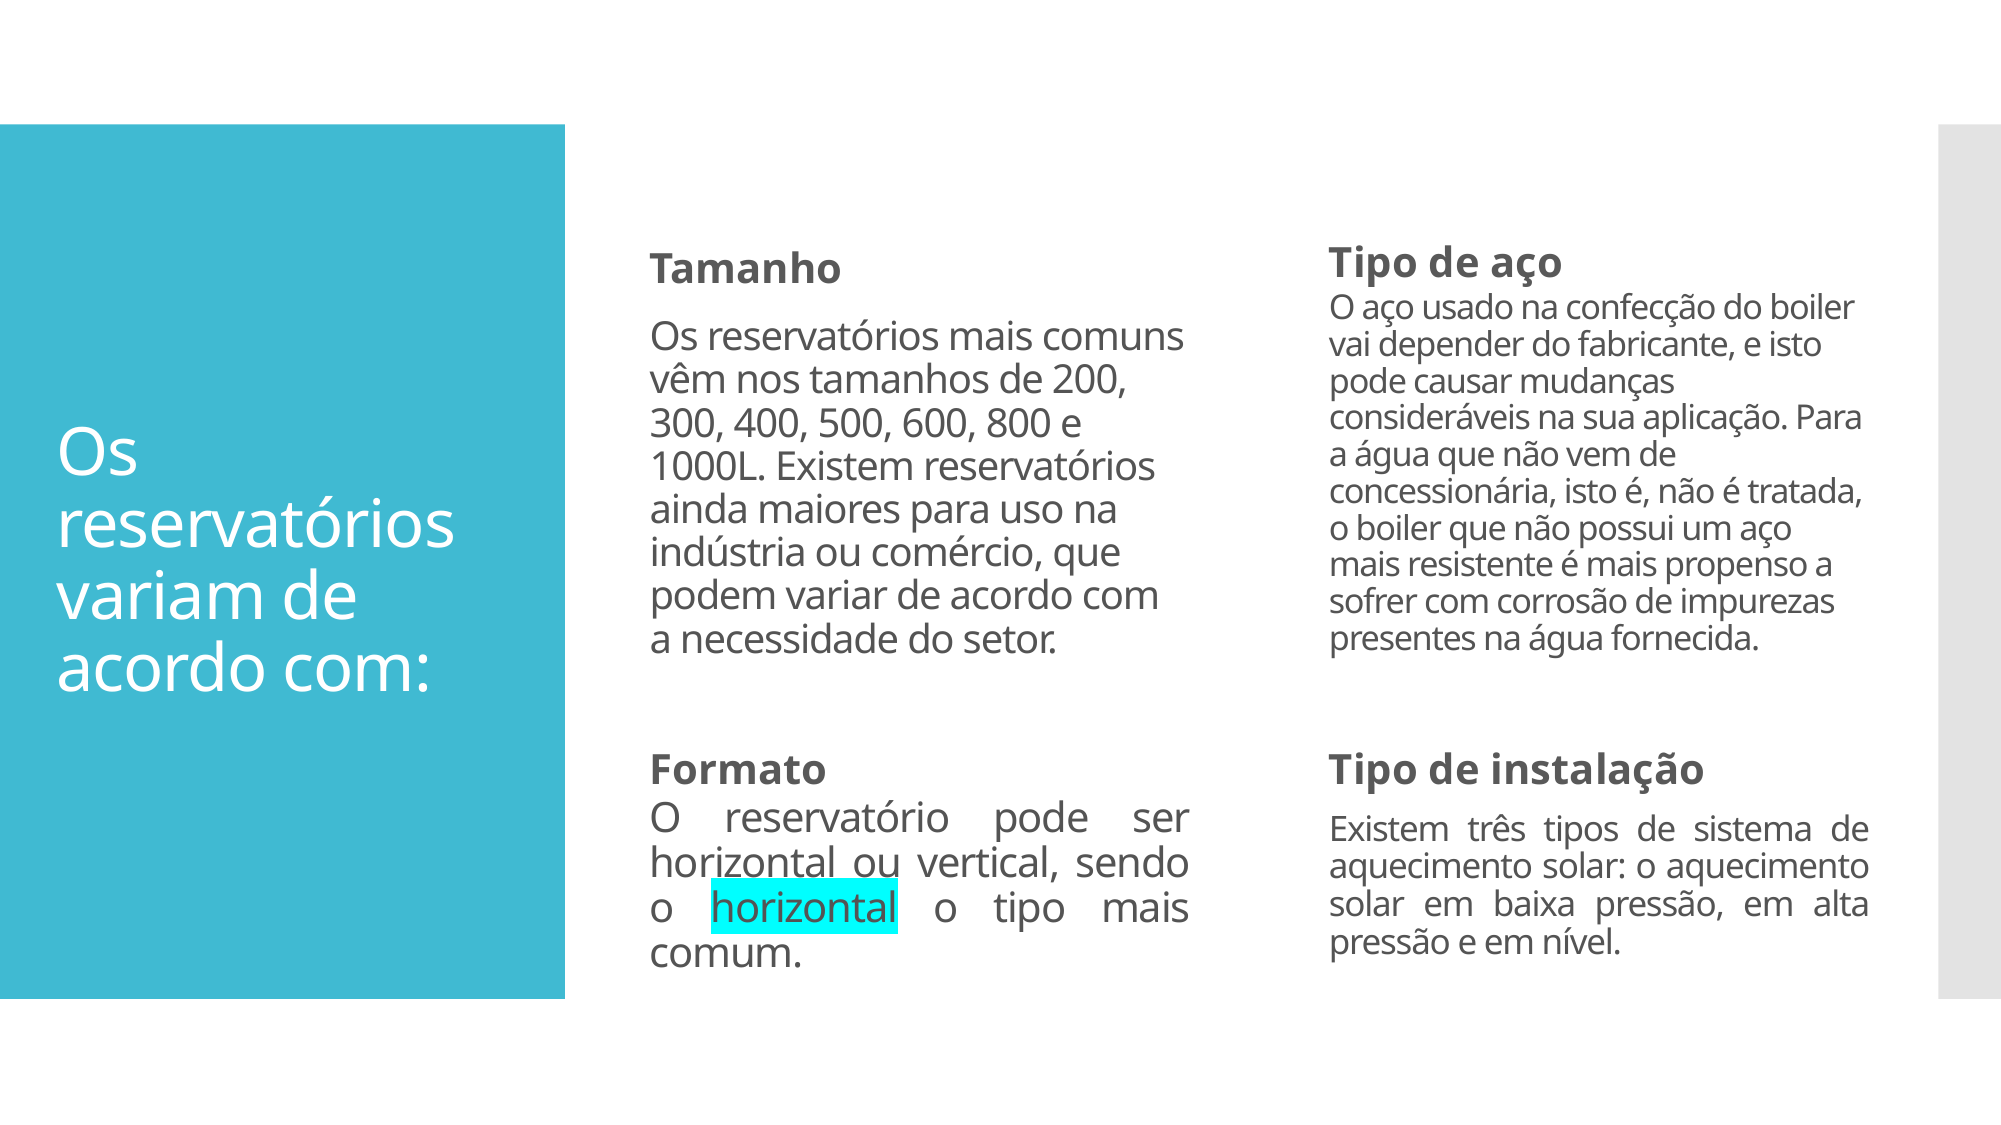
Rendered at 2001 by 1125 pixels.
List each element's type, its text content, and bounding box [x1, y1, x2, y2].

list O reservatório pode ser horizontal ou vertical, sendo o horizontal o tipo mais comum. [634, 790, 1205, 982]
text_box Tipo de instalação [1313, 667, 1884, 801]
text_box O aço usado na confecção do boiler vai depender do fabricante, e isto pode causar mudanças consideráveis na sua aplicação. Para a água que não vem de concessionária, isto é, não é tratada, o boiler que não possui um aço mais resistente é mais propenso a sofrer com corrosão de impurezas presentes na água fornecida. [1313, 295, 1884, 667]
list Os reservatórios mais comuns vêm nos tamanhos de 200, 300, 400, 500, 600, 800 e 1000L. Existem reservatórios ainda maiores para uso na indústria ou comércio, que podem variar de acordo com a necessidade do setor. [634, 300, 1205, 667]
list Formato [634, 667, 1205, 790]
text_box Existem três tipos de sistema de aquecimento solar: o aquecimento solar em baixa pressão, em alta pressão e em nível. [1313, 801, 1884, 983]
title Os reservatórios variam de acordo com: [41, 184, 525, 940]
text_box Tipo de aço [1313, 161, 1884, 295]
list Tamanho [634, 167, 1205, 300]
